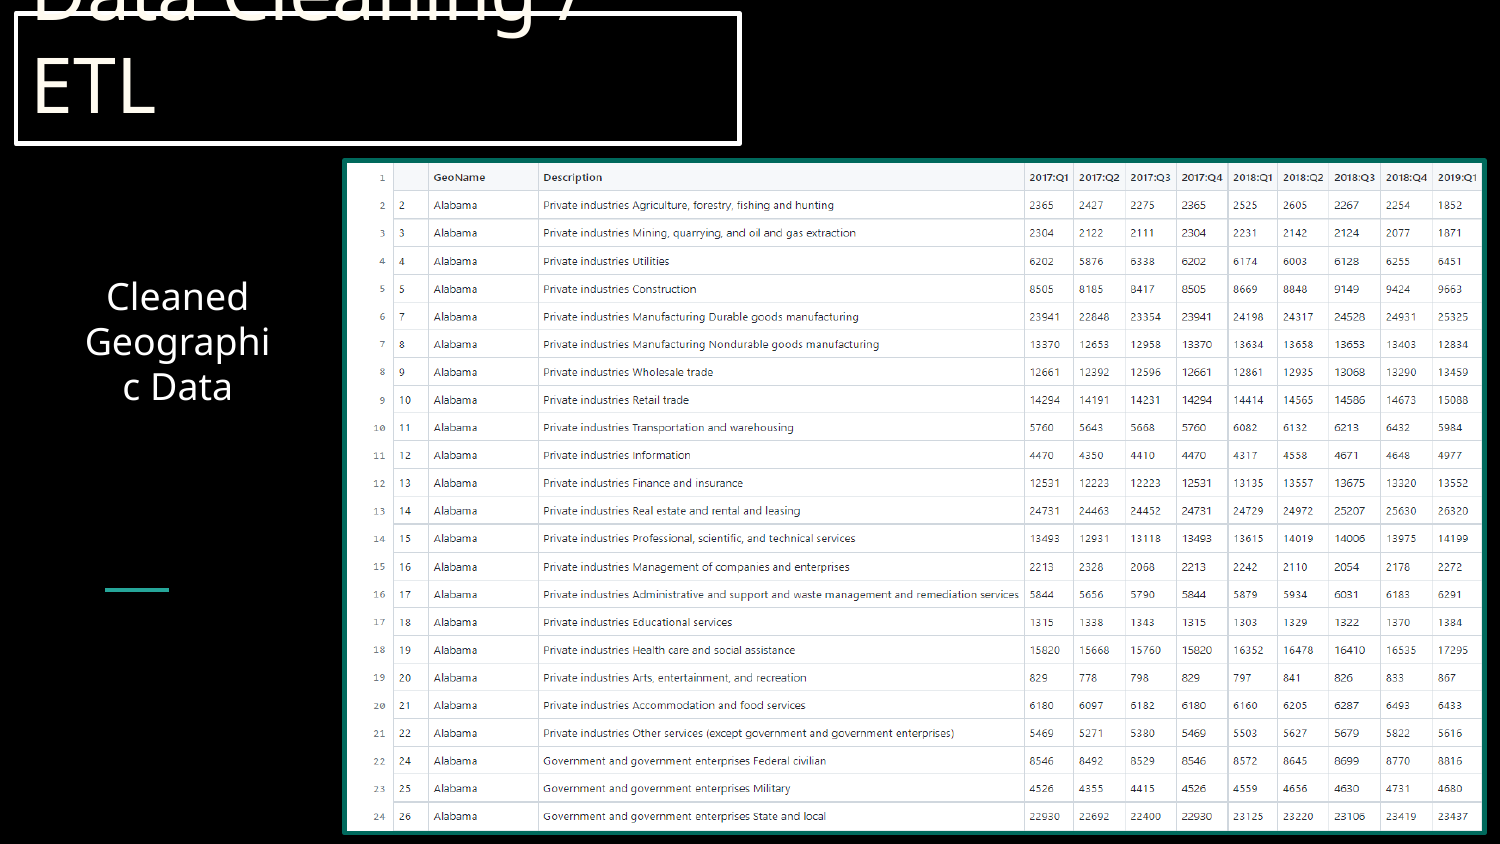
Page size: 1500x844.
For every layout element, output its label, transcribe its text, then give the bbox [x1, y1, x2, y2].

title Data Cleaning / ETL [15, 13, 740, 144]
picture [346, 162, 1483, 831]
text_box Cleaned Geographic Data [61, 258, 294, 424]
